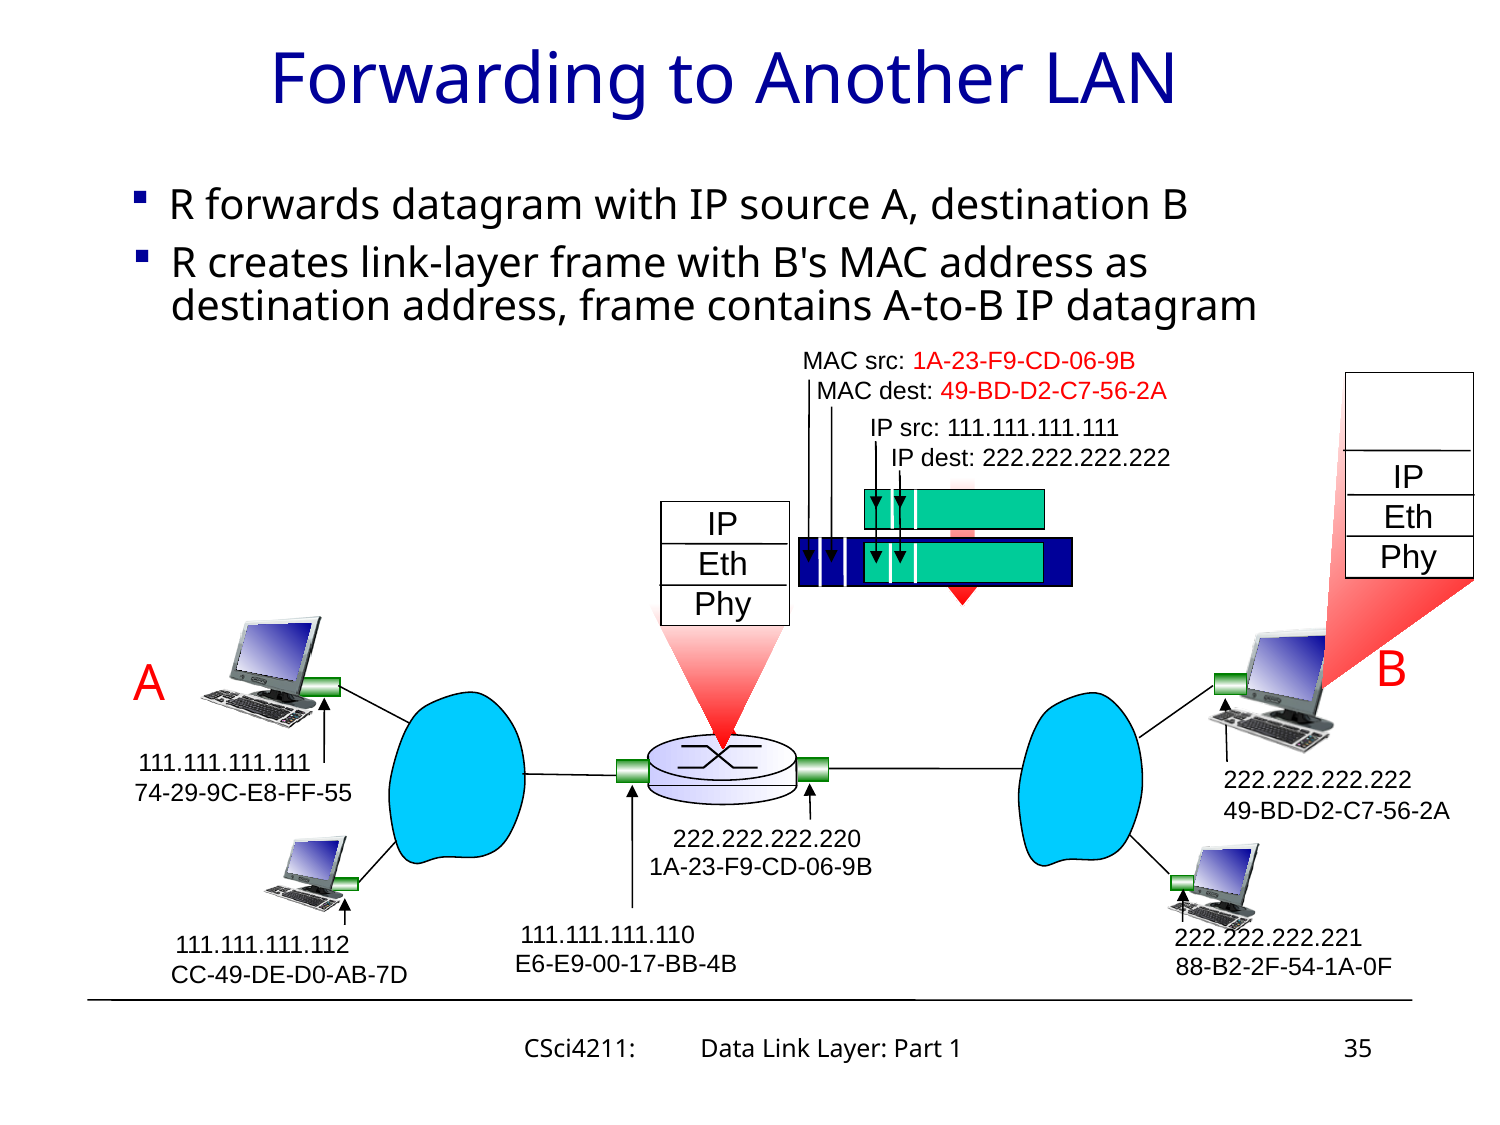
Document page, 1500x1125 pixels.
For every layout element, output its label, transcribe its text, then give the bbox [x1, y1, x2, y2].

slide_number 35 [1074, 1024, 1388, 1101]
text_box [1322, 367, 1475, 689]
footer CSci4211: Data Link Layer: Part 1 [499, 1024, 988, 1101]
text_box Forwarding to Another LAN [87, 0, 1363, 150]
text_box R creates link-layer frame with B's MAC address as destination address, frame contains A-to-B IP datagram [117, 236, 1393, 355]
text_box [953, 595, 972, 607]
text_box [116, 610, 1466, 997]
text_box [785, 337, 1185, 587]
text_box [648, 414, 796, 750]
text_box R forwards datagram with IP source A, destination B [115, 177, 1391, 269]
